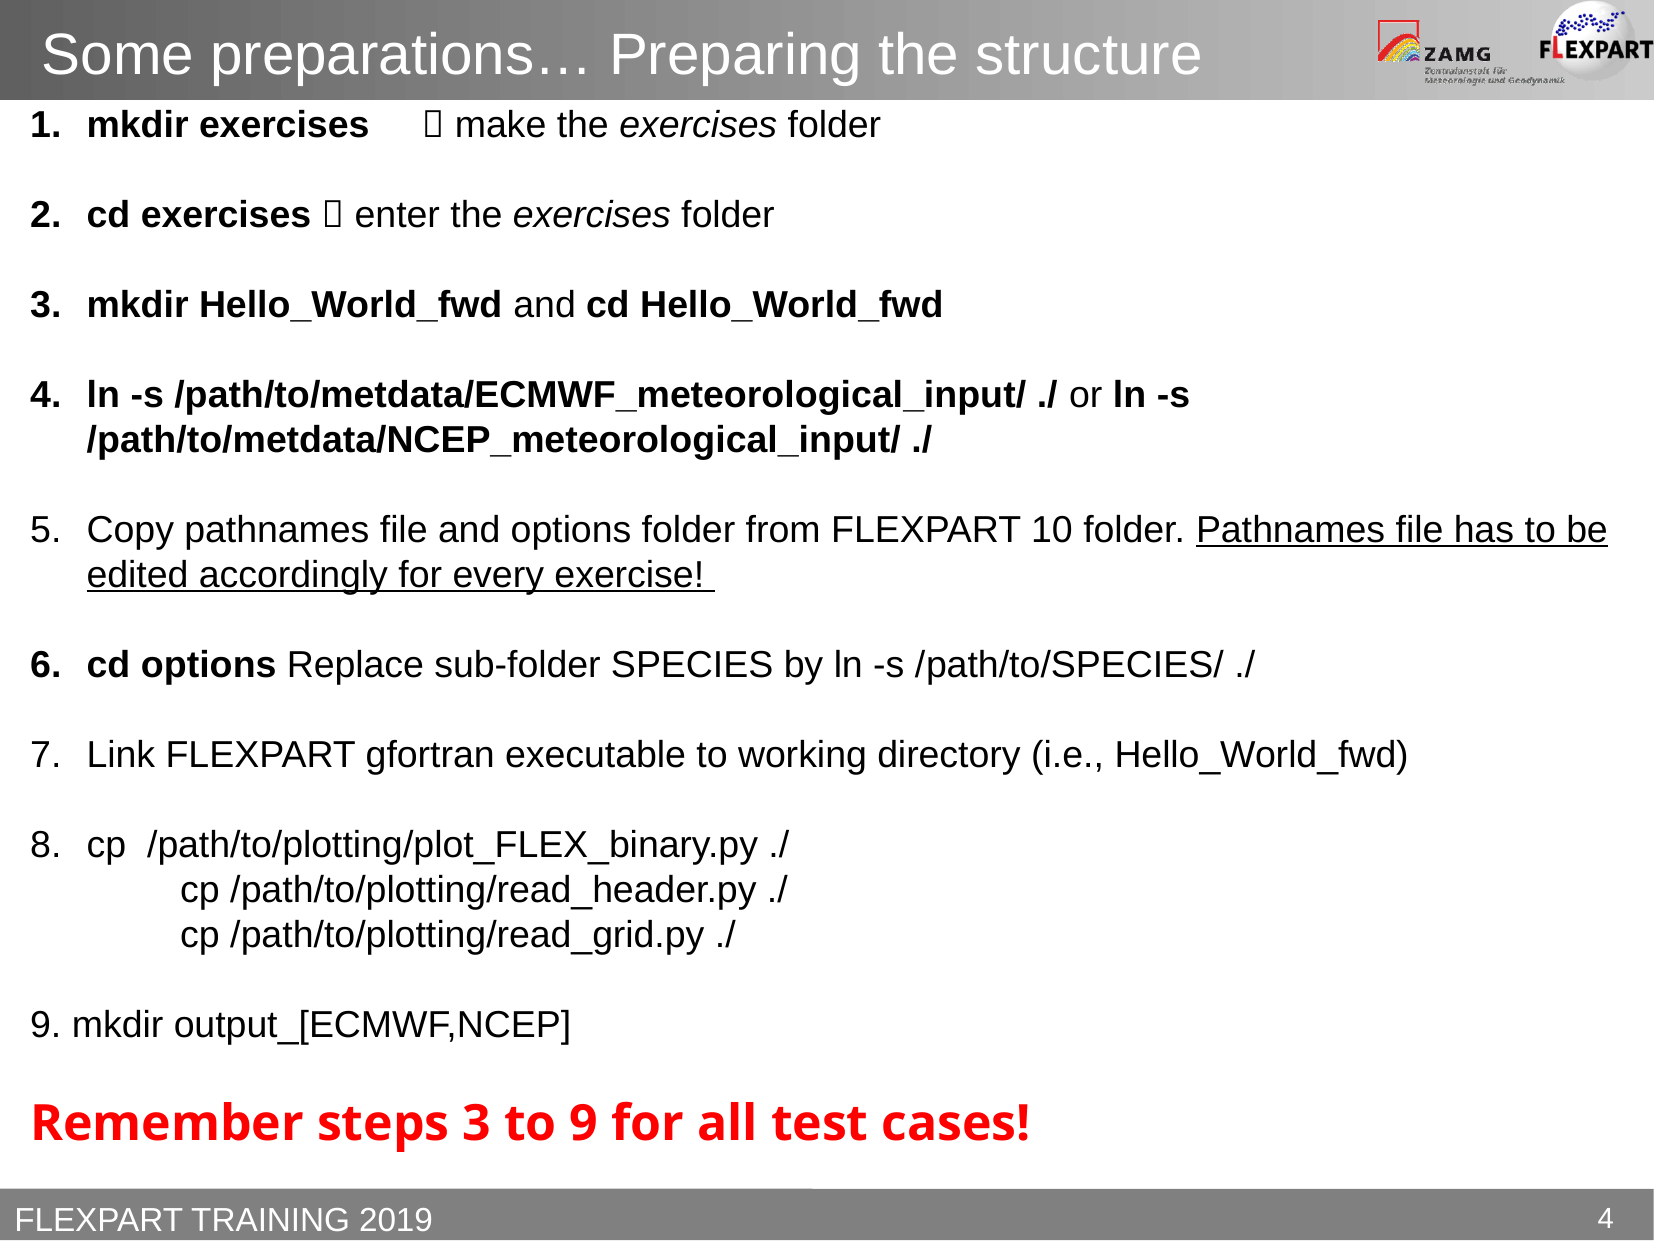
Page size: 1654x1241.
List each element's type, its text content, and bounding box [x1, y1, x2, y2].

text_box Some preparations… Preparing the structure [27, 0, 1220, 94]
picture [1347, 0, 1654, 92]
text_box mkdir exercises  make the exercises folder cd exercises  enter the exercises folder mkdir Hello_World_fwd and cd Hello_World_fwd ln -s /path/to/metdata/ECMWF_meteorological_input/ ./ or ln -s /path/to/metdata/NCEP_meteorological_input/ ./ Copy pathnames file and options folder from FLEXPART 10 folder. Pathnames file has to be edited accordingly for every exercise! cd options Replace sub-folder SPECIES by ln -s /path/to/SPECIES/ ./ Link FLEXPART gfortran executable to working directory (i.e., Hello_World_fwd) cp /path/to/plotting/plot_FLEX_binary.py ./ cp /path/to/plotting/read_header.py ./ cp /path/to/plotting/read_grid.py ./ 9. mkdir output_[ECMWF,NCEP] Remember steps 3 to 9 for all test cases! [15, 92, 1654, 1241]
